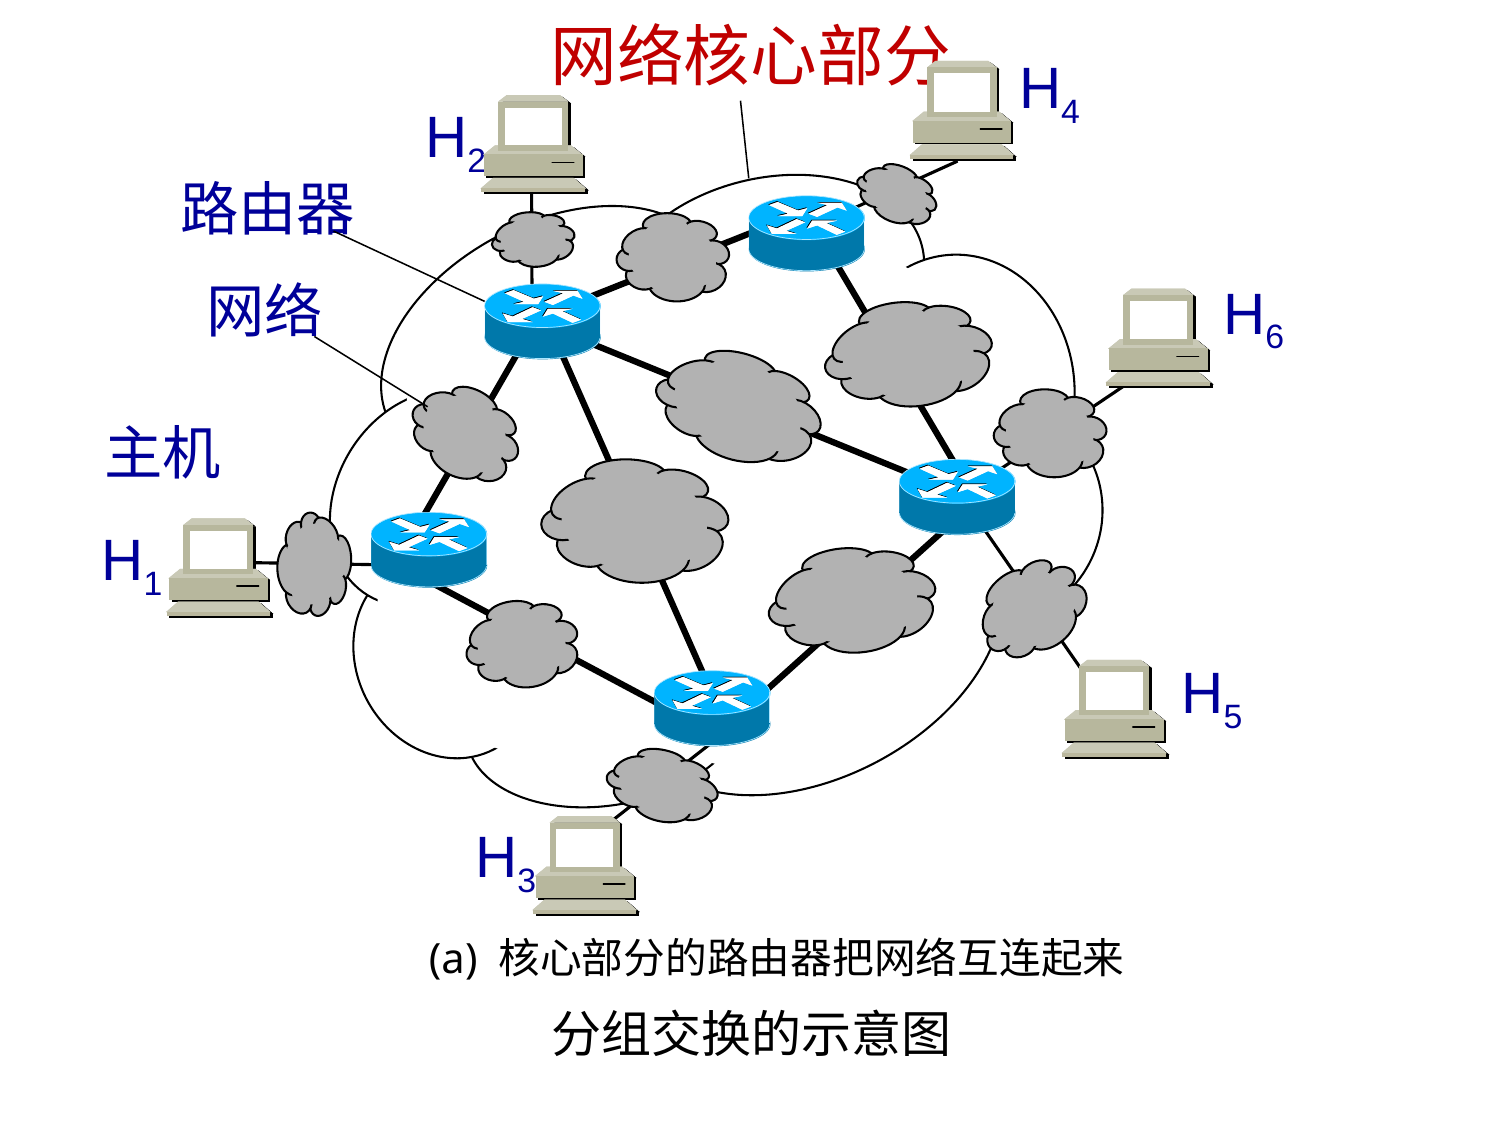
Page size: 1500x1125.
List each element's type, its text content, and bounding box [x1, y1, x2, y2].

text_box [84, 42, 1302, 918]
text_box 分组交换的示意图 [431, 994, 1072, 1070]
text_box (a) 核心部分的路由器把网络互连起来 [414, 924, 1140, 990]
text_box 网络核心部分 [535, 5, 966, 41]
